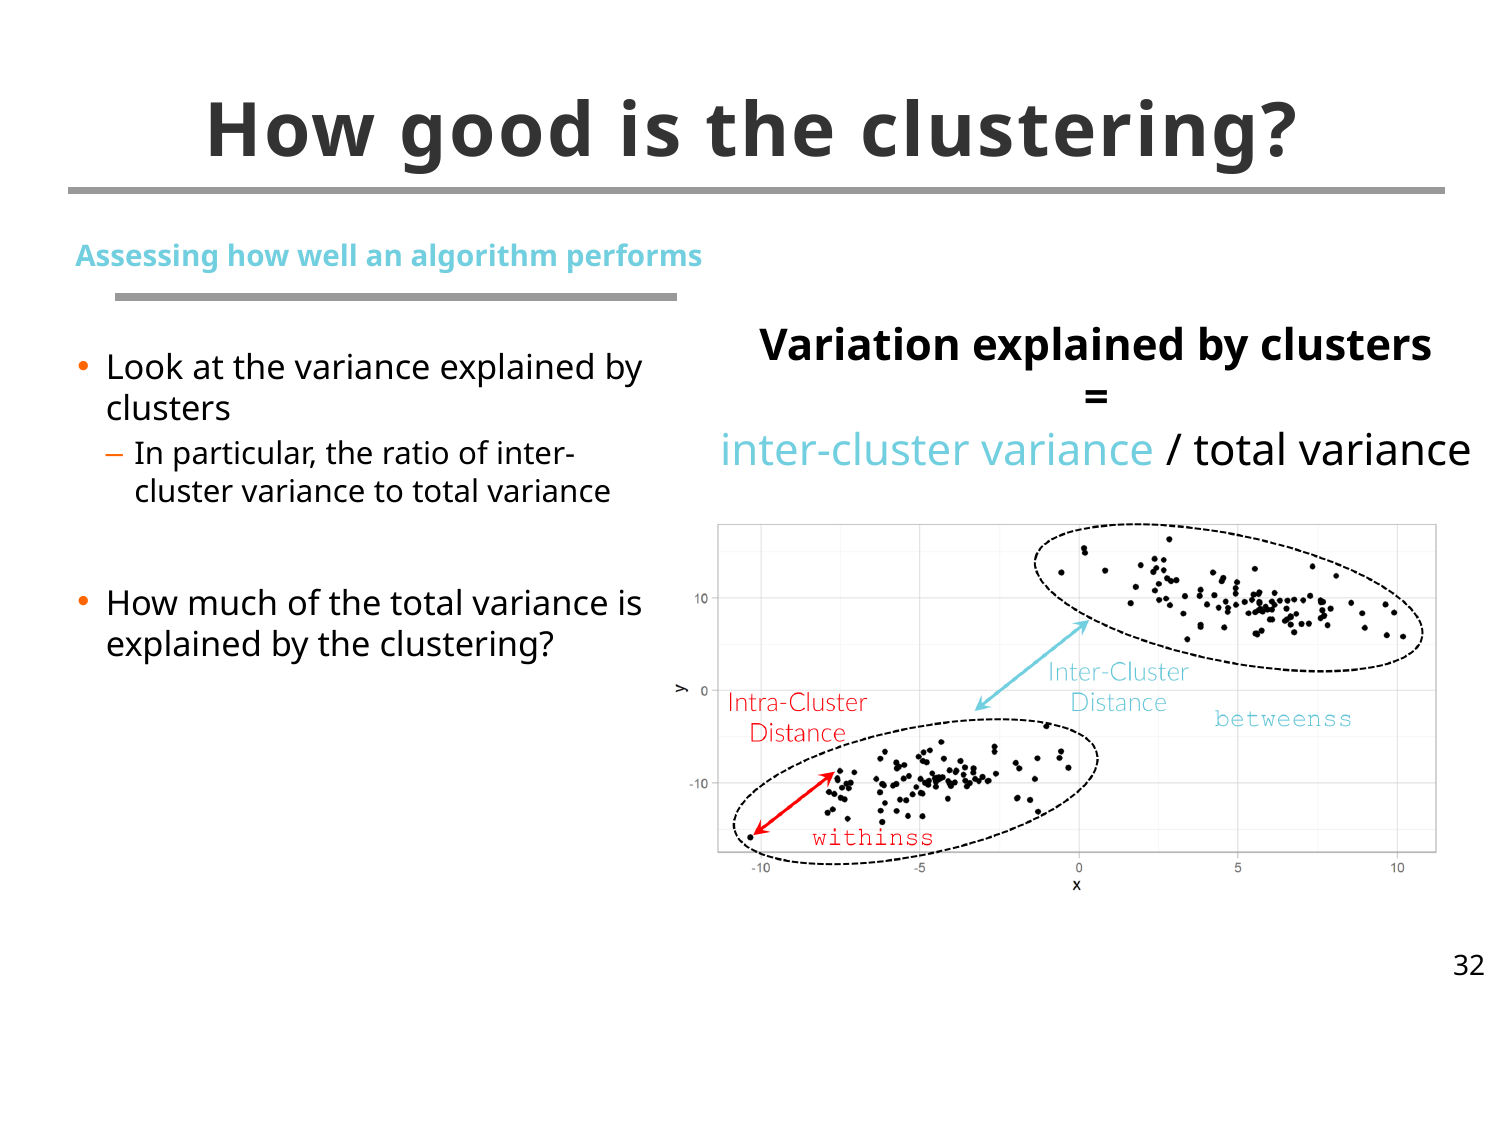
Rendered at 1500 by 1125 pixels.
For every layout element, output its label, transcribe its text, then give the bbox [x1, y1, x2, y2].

title How good is the clustering? [85, 39, 1419, 179]
list Assessing how well an algorithm performs [23, 229, 755, 309]
slide_number 32 [1149, 939, 1500, 985]
list Look at the variance explained by clusters In particular, the ratio of inter-cluster variance to total variance How much of the total variance is explained by the clustering? [62, 337, 675, 800]
text_box Variation explained by clusters = inter-cluster variance / total variance [705, 309, 1487, 482]
picture [656, 504, 1456, 905]
